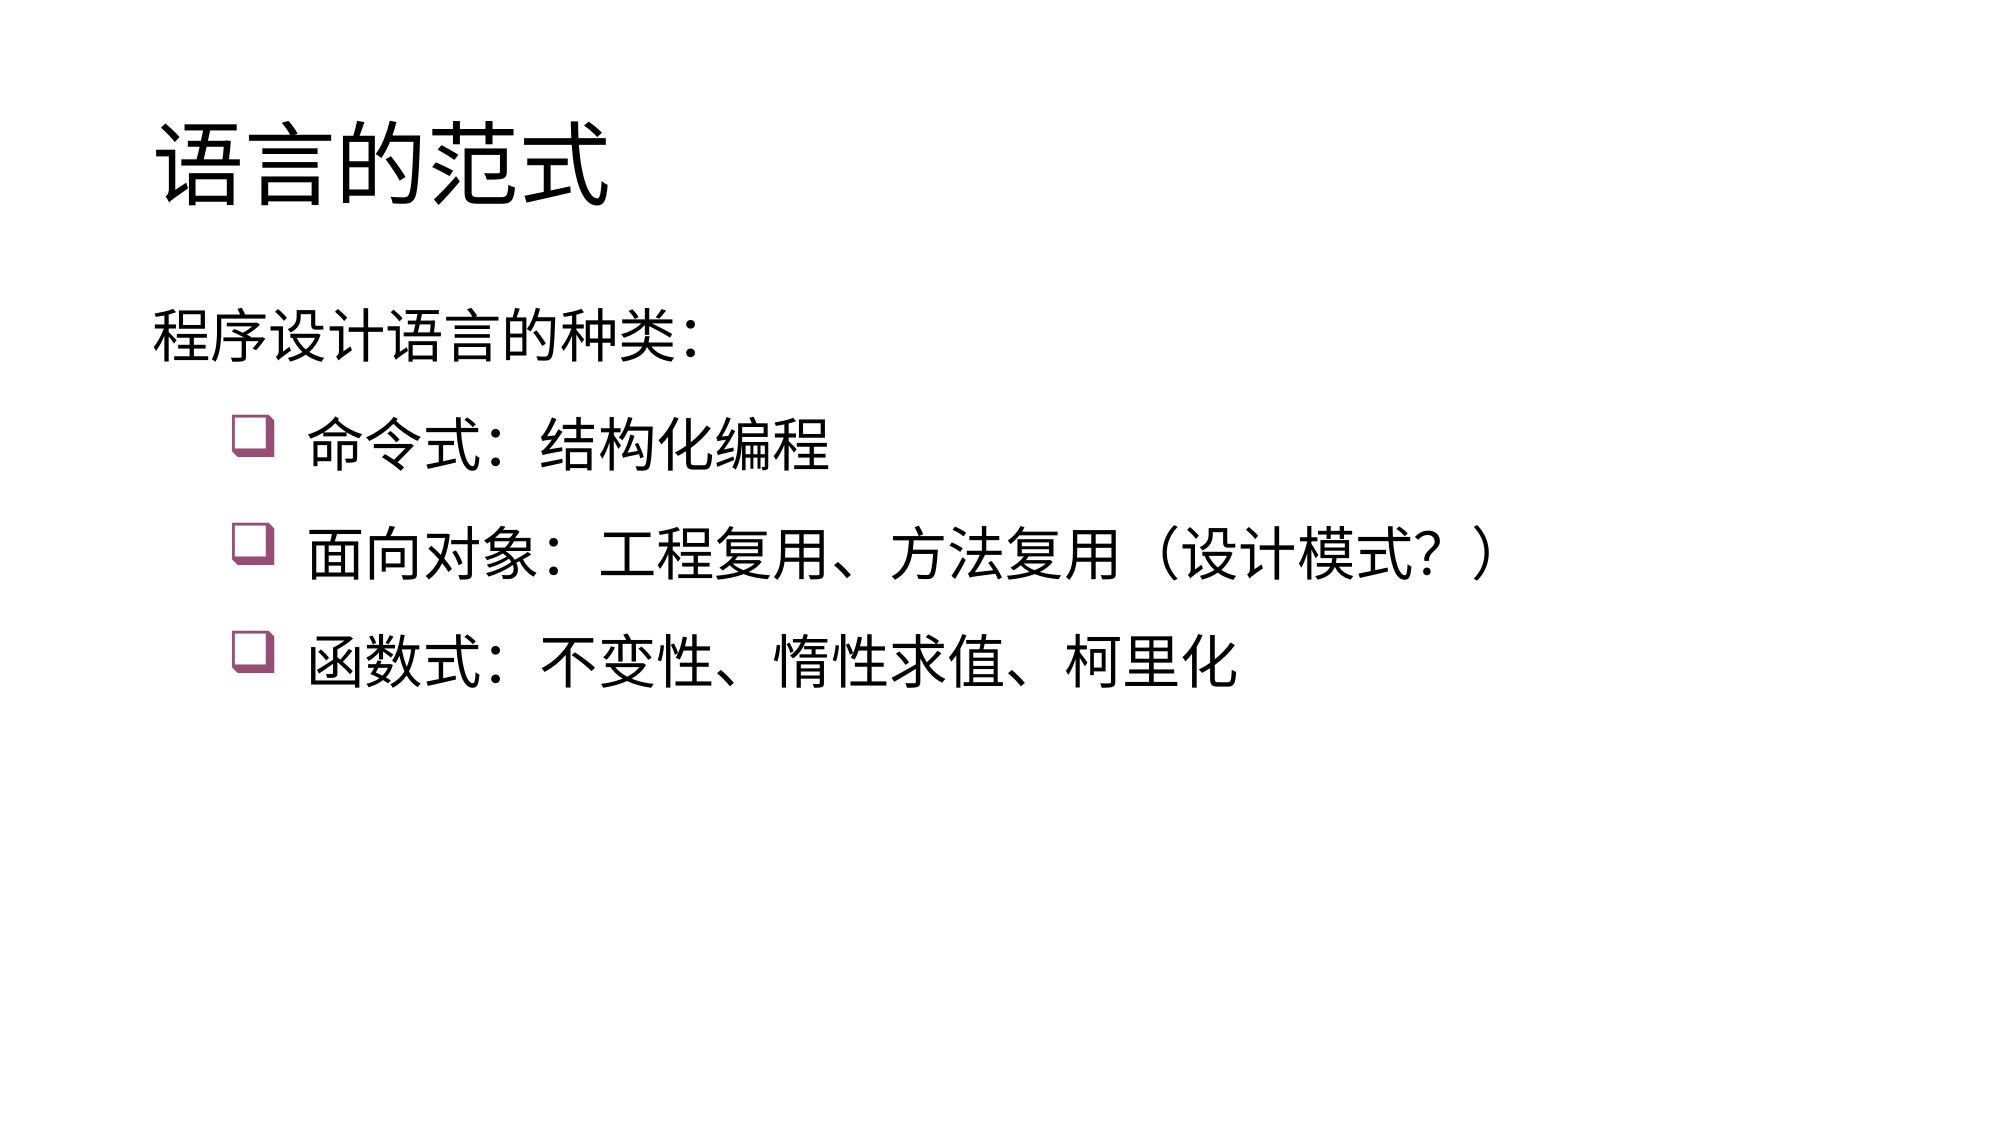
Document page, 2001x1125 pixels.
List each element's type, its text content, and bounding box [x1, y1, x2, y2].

list 程序设计语言的种类： 命令式：结构化编程 面向对象：工程复用、方法复用（设计模式？） 函数式：不变性、惰性求值、柯里化 [137, 299, 1863, 1014]
title 语言的范式 [137, 59, 1863, 278]
